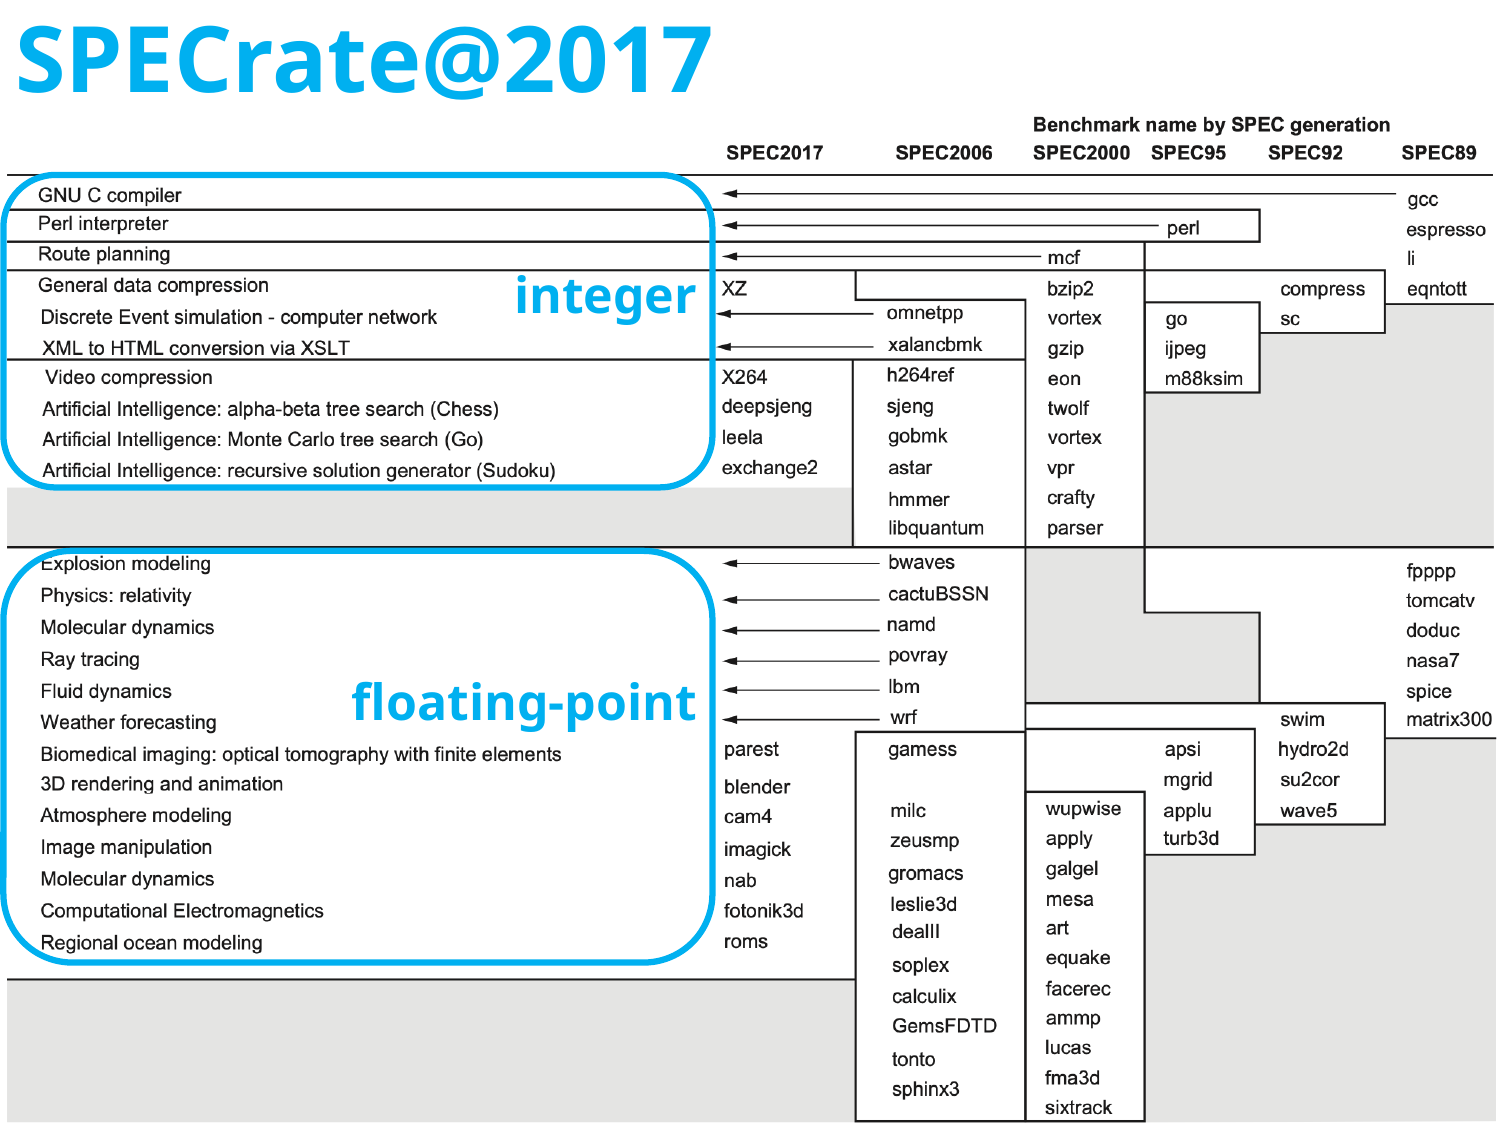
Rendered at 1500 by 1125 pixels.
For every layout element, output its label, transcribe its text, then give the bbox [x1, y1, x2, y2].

title SPECrate@2017 [0, 0, 1500, 111]
picture [0, 111, 1500, 1125]
picture [7, 179, 709, 484]
picture [7, 555, 709, 959]
